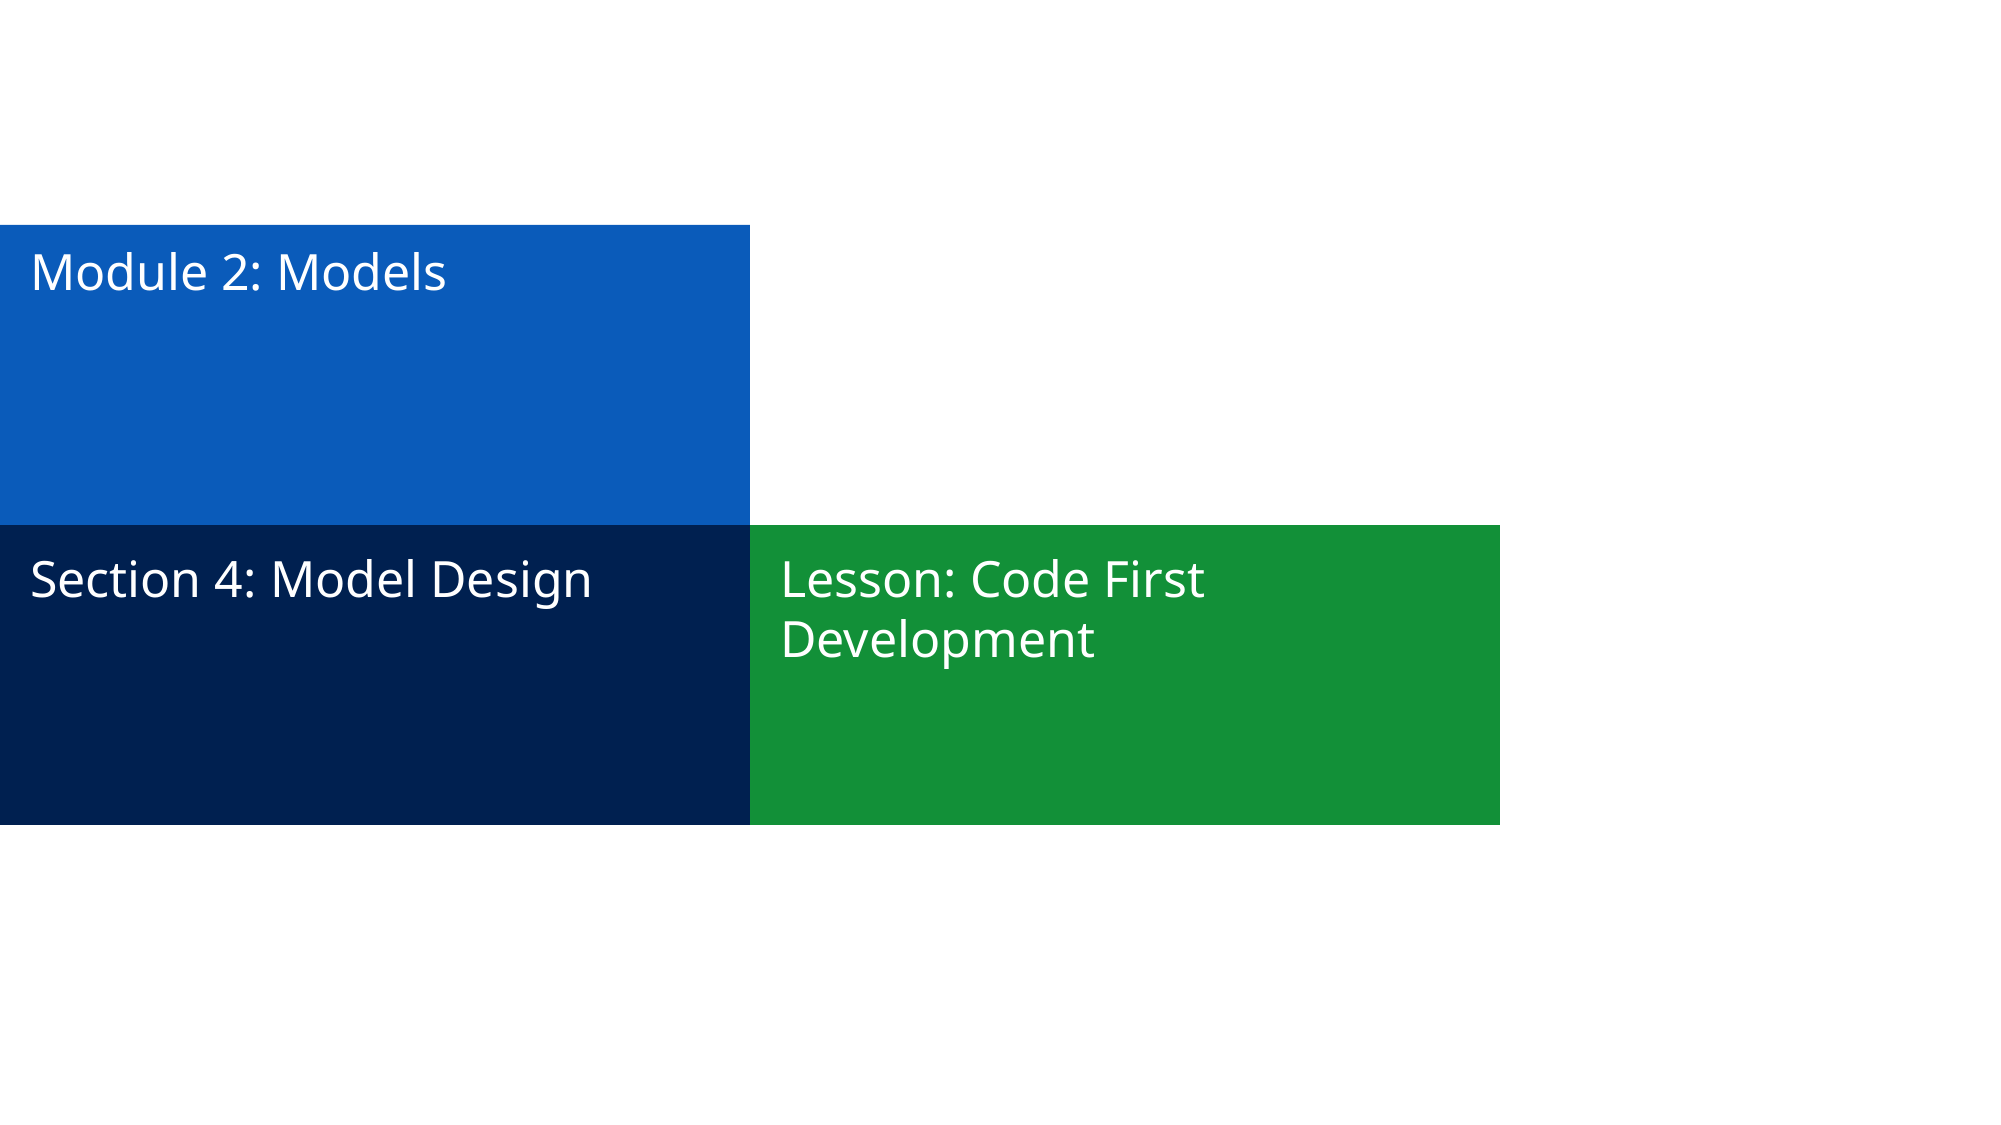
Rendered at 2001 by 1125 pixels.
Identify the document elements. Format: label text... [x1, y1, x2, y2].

list Lesson: Code First Development [750, 525, 1500, 825]
title Module 2: Models [0, 224, 750, 525]
list Section 4: Model Design [0, 525, 750, 825]
